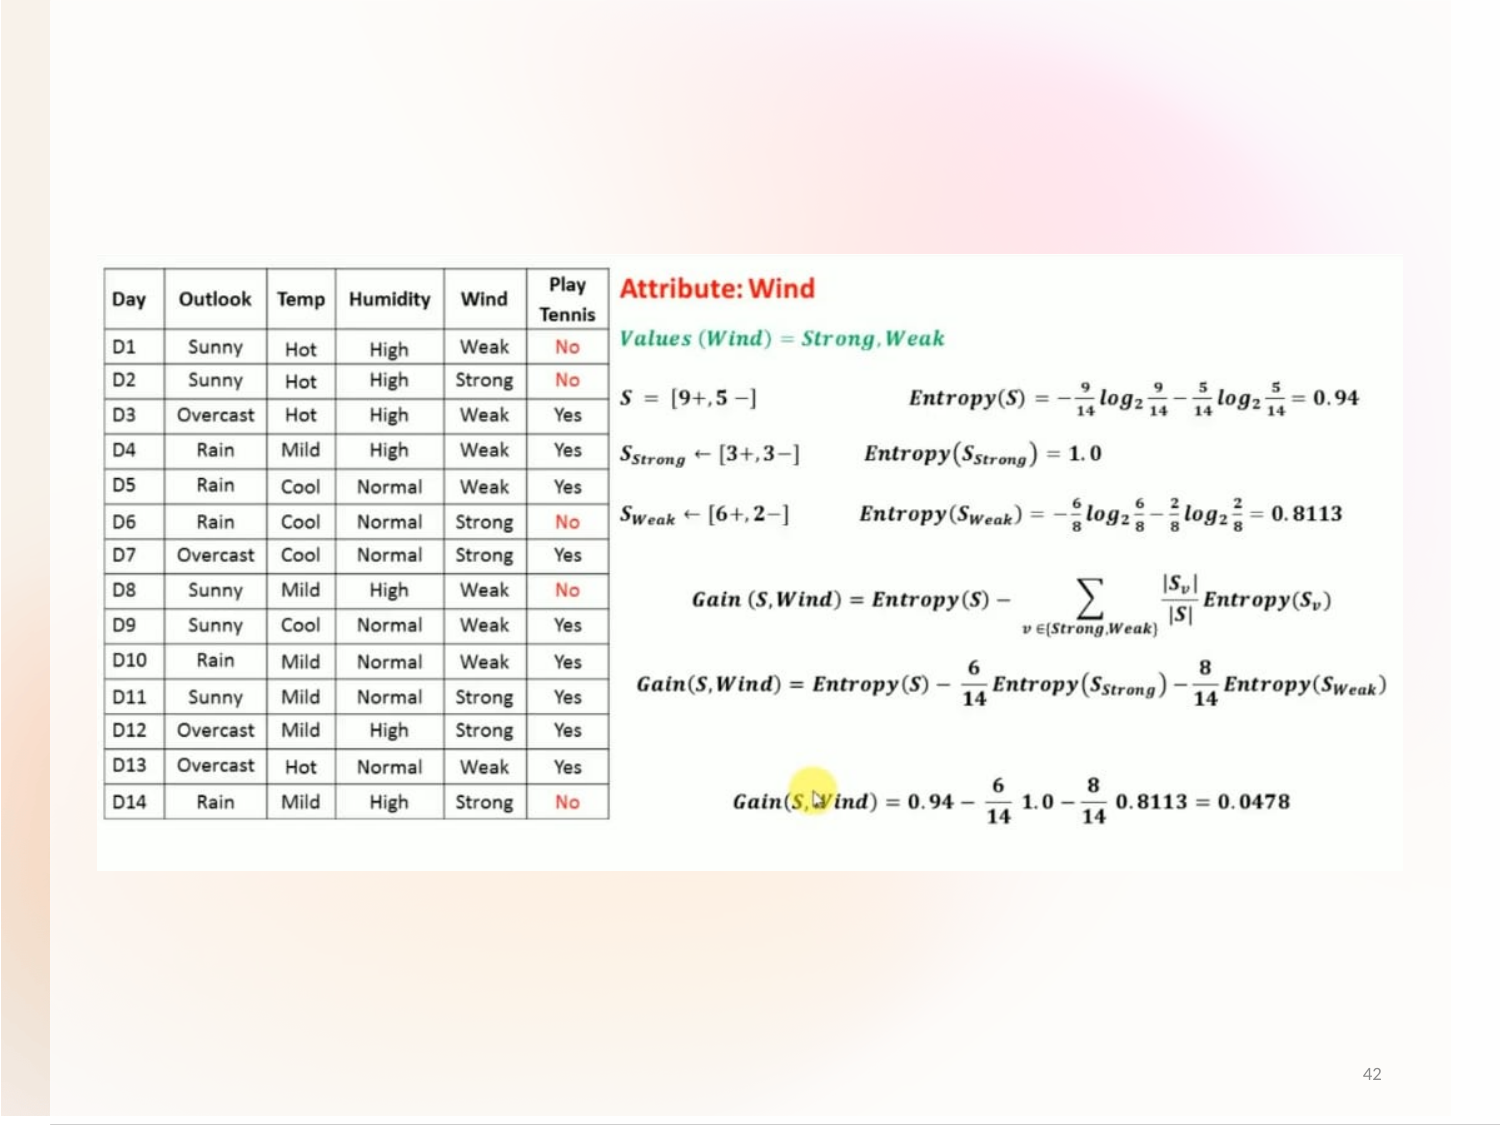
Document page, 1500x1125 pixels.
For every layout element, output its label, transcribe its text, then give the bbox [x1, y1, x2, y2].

slide_number 42 [1059, 1042, 1397, 1103]
picture [0, 0, 1500, 1125]
